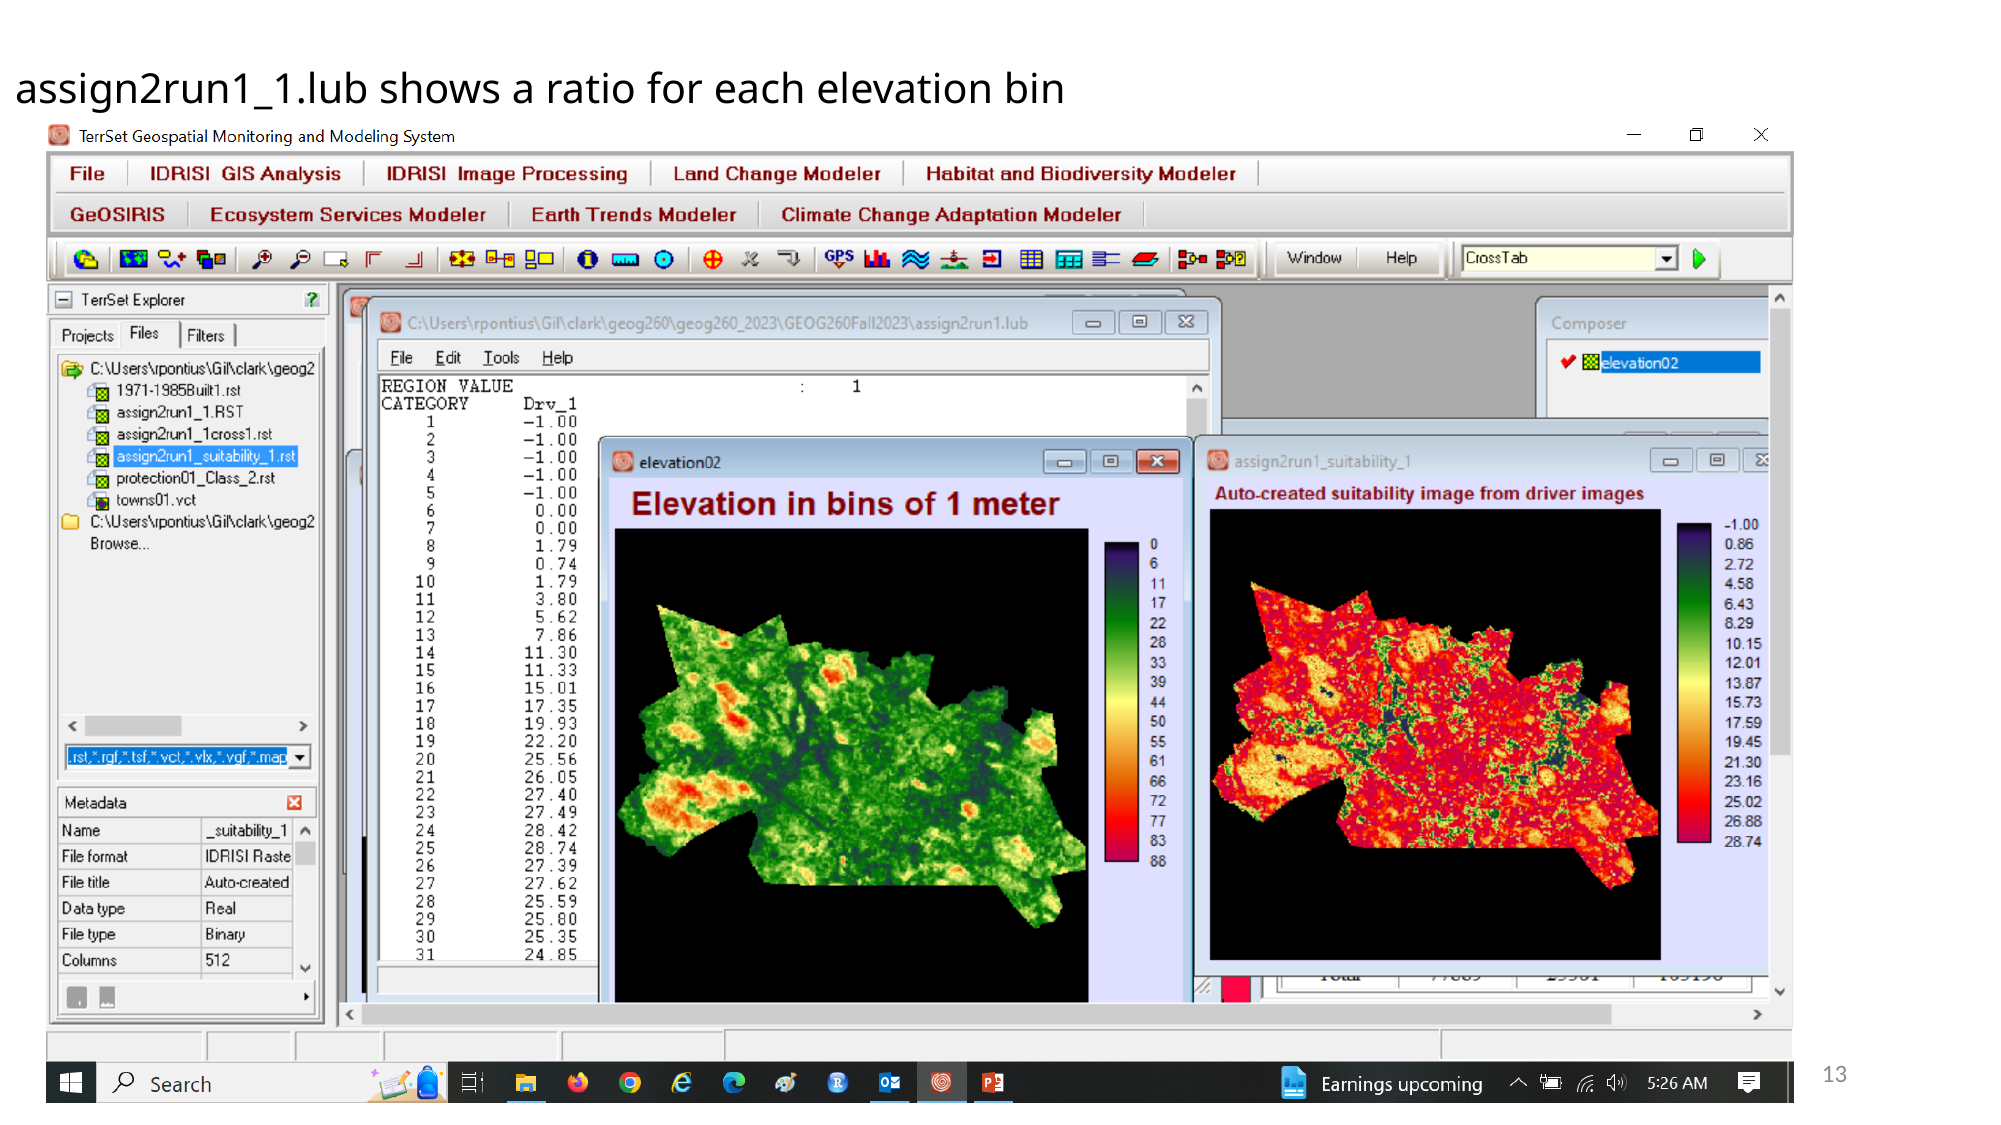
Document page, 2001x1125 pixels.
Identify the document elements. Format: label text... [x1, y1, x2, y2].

slide_number 13 [1794, 1042, 1863, 1103]
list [45, 119, 1794, 1103]
title assign2run1_1.lub shows a ratio for each elevation bin [0, 59, 1863, 120]
